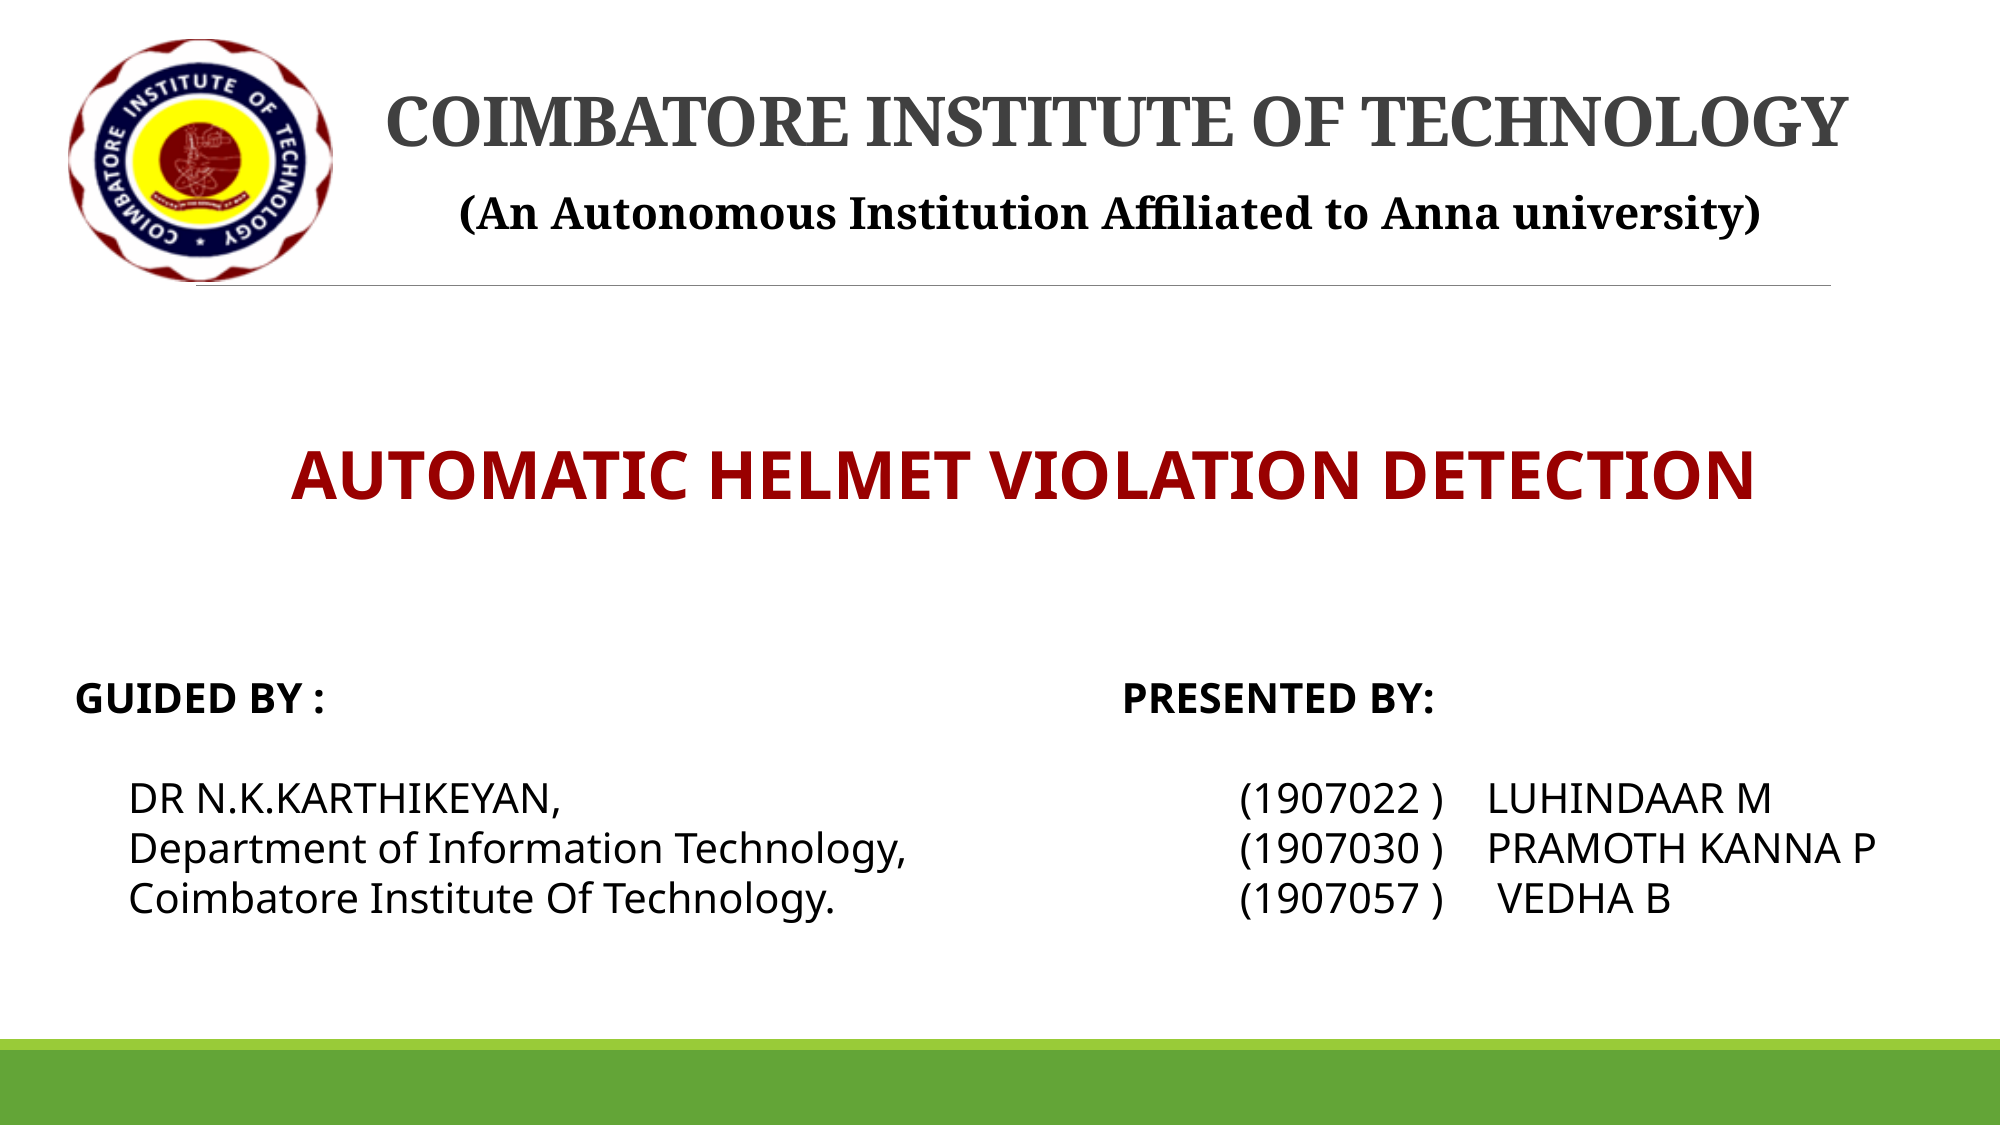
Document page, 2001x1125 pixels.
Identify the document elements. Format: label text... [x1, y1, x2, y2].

text_box AUTOMATIC HELMET VIOLATION DETECTION [152, 412, 1899, 533]
picture [67, 38, 333, 283]
title COIMBATORE INSTITUTE OF TECHNOLOGY [68, 0, 1932, 182]
text_box GUIDED BY : DR N.K.KARTHIKEYAN, Department of Information Technology, Coimbatore Institute Of Technology. [54, 651, 1205, 1125]
text_box PRESENTED BY: (1907022 ) LUHINDAAR M (1907030 ) PRAMOTH KANNA P (1907057 ) VEDHA B [1069, 651, 2000, 1042]
text_box (An Autonomous Institution Affiliated to Anna university) [438, 165, 1943, 259]
